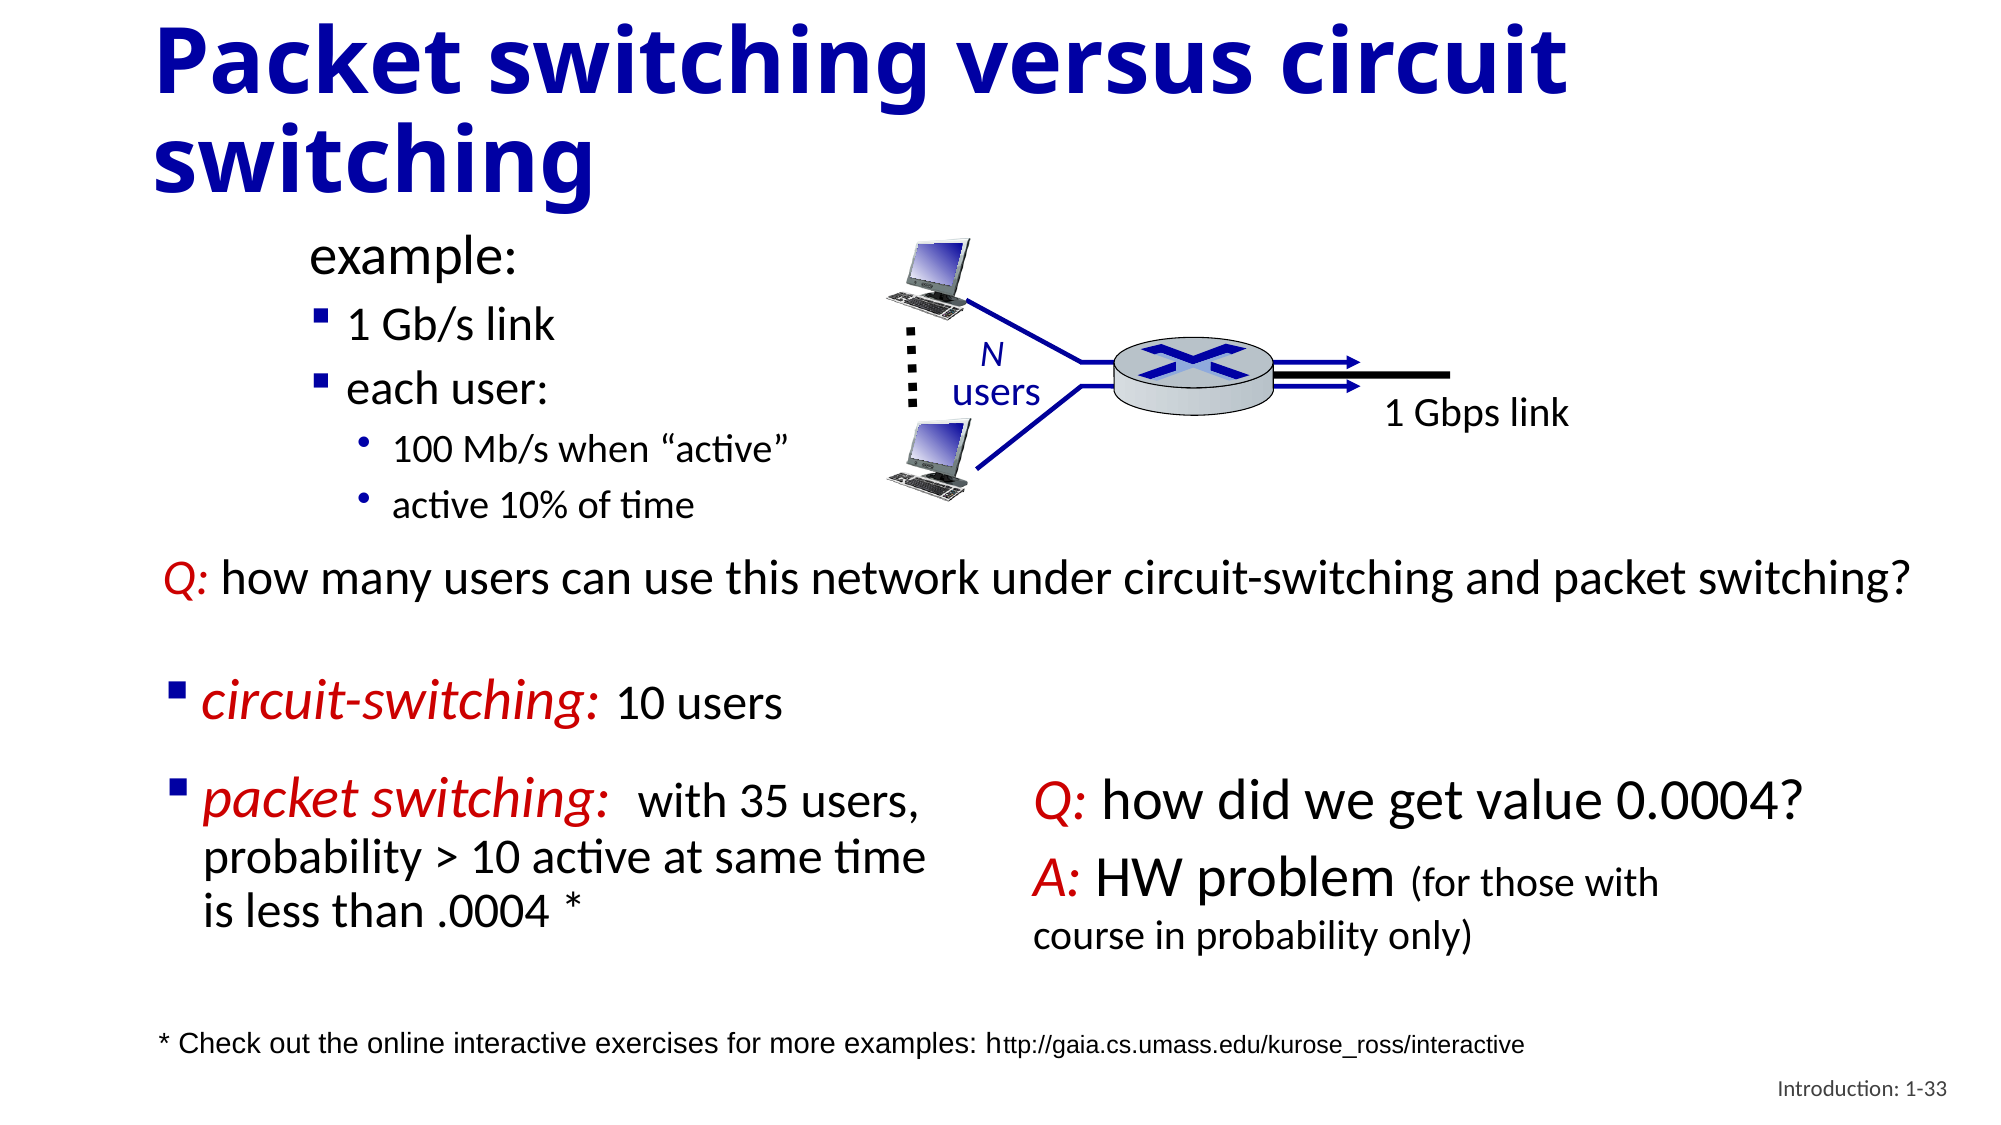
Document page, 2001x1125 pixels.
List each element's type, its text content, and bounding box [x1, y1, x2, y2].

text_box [865, 234, 1569, 508]
text_box * Check out the online interactive exercises for more examples: http://gaia.cs.umass.edu/kurose_ross/interactive [143, 1016, 1645, 1067]
text_box circuit-switching: 10 users [148, 591, 959, 750]
text_box Q: how many users can use this network under circuit-switching and packet switching? [126, 543, 1945, 644]
title Packet switching versus circuit switching [137, 40, 1863, 187]
text_box example: 1 Gb/s link each user: 100 Mb/s when “active” active 10% of time [294, 218, 1105, 537]
slide_number Introduction: 1-33 [1512, 1056, 1963, 1117]
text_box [149, 688, 1826, 1044]
